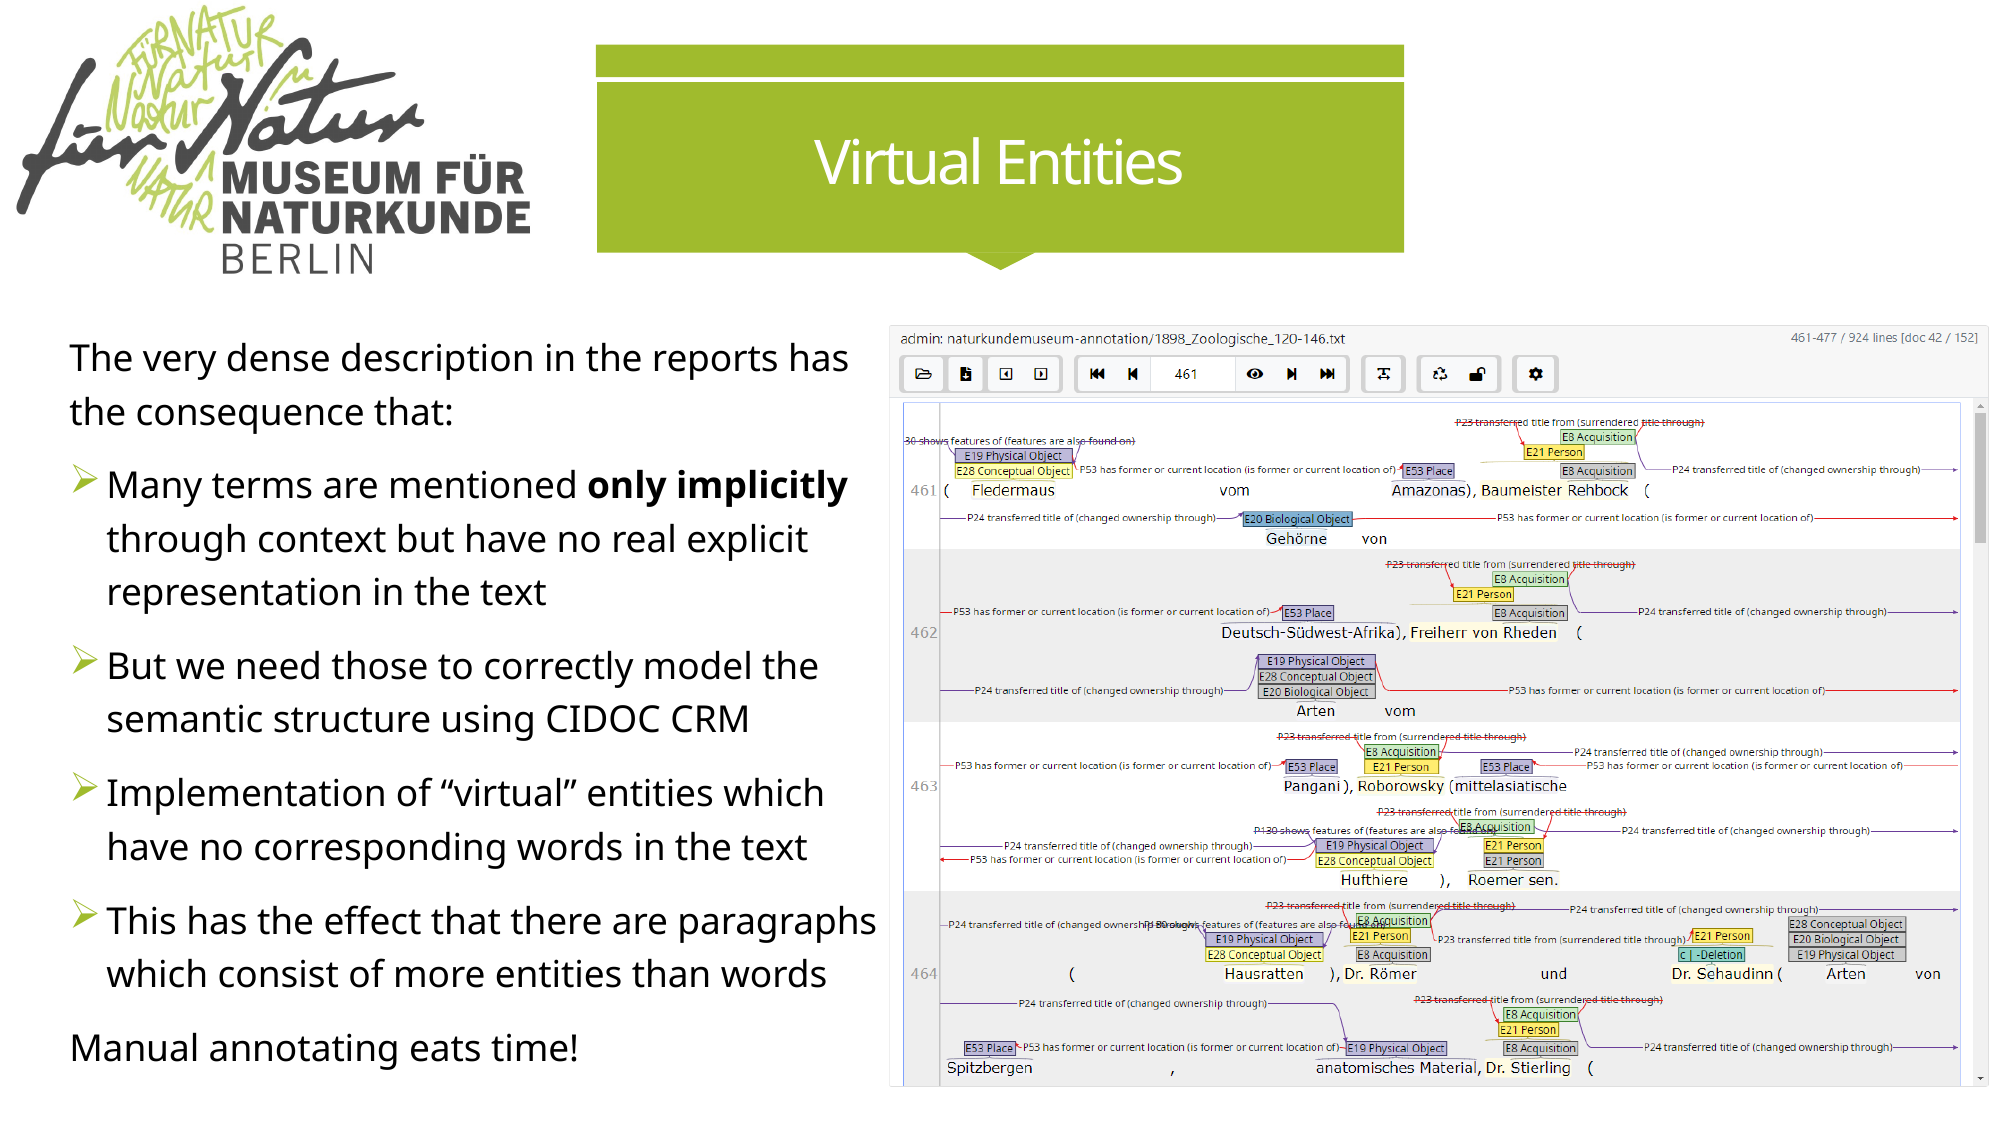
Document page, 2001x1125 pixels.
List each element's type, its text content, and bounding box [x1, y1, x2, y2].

table_cell … [0, 0, 546, 321]
picture [881, 317, 2000, 1095]
list The very dense description in the reports has the consequence that: Many terms are mentioned only implicitly through context but have no real explicit representation in the text But we need those to correctly model the semantic structure using CIDOC CRM Implementation of “virtual” entities which have no corresponding words in the text This has the effect that there are paragraphs which consist of more entities than words Manual annotating eats time! [54, 318, 881, 1094]
title Virtual Entities [611, 96, 1389, 235]
